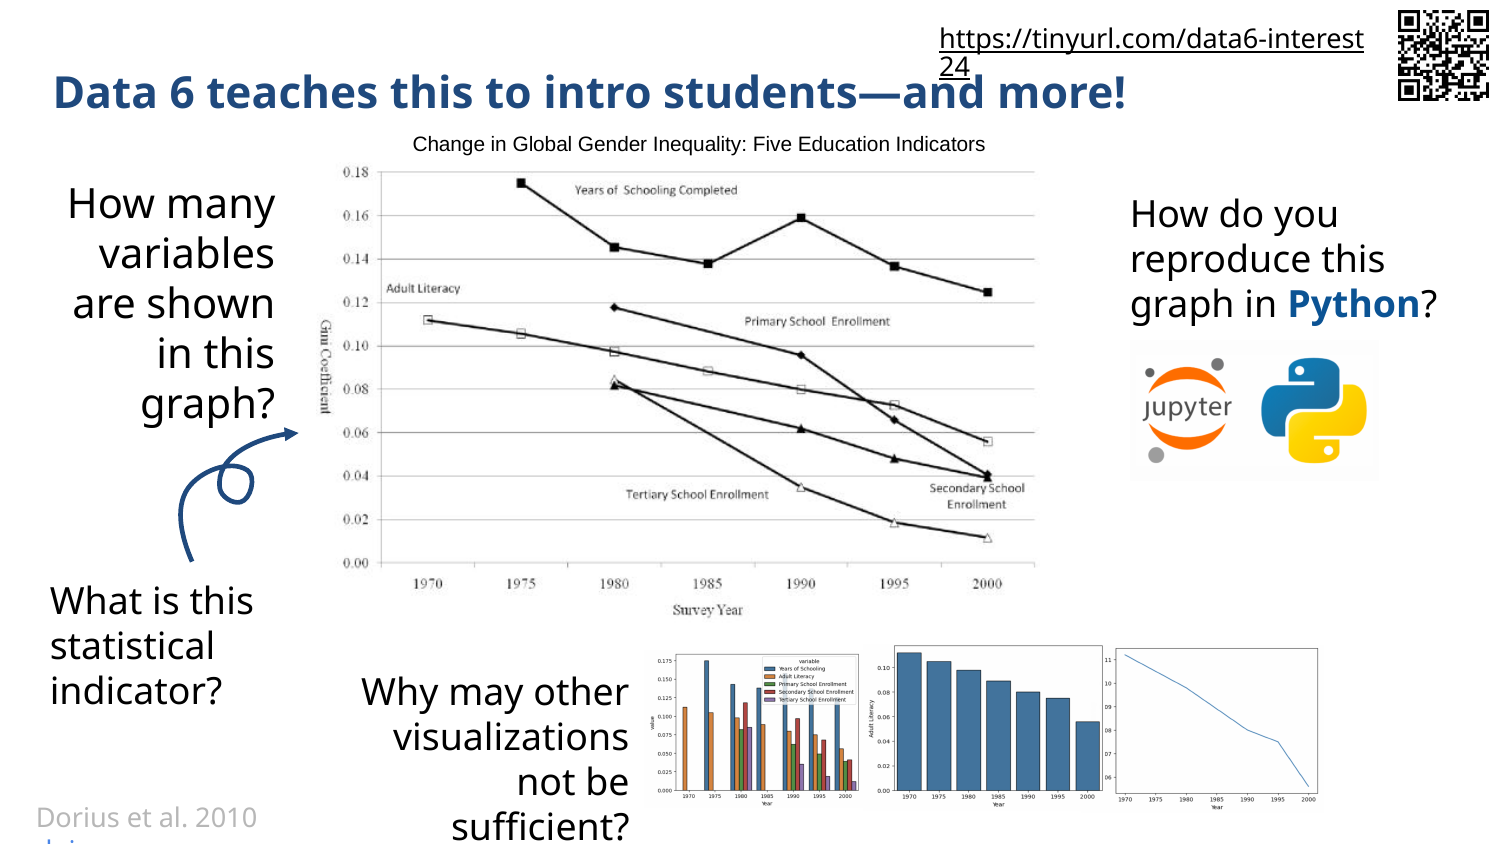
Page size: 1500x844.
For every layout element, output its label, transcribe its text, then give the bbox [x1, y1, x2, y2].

picture [1398, 10, 1489, 101]
text_box Change in Global Gender Inequality: Five Education Indicators [316, 115, 1082, 163]
text_box How many variables are shown in this graph? [20, 161, 291, 328]
picture [1130, 340, 1379, 481]
text_box [180, 427, 299, 562]
text_box What is this statistical indicator? [34, 561, 331, 728]
text_box Why may other visualizations not be sufficient? [330, 653, 640, 793]
picture [316, 162, 1040, 624]
text_box Data 6 teaches this to intro students—and more! [41, 47, 1436, 142]
text_box Dorius et al. 2010 doi [20, 785, 317, 833]
text_box How do you reproduce this graph in Python? [1114, 174, 1458, 341]
picture [644, 643, 1324, 813]
